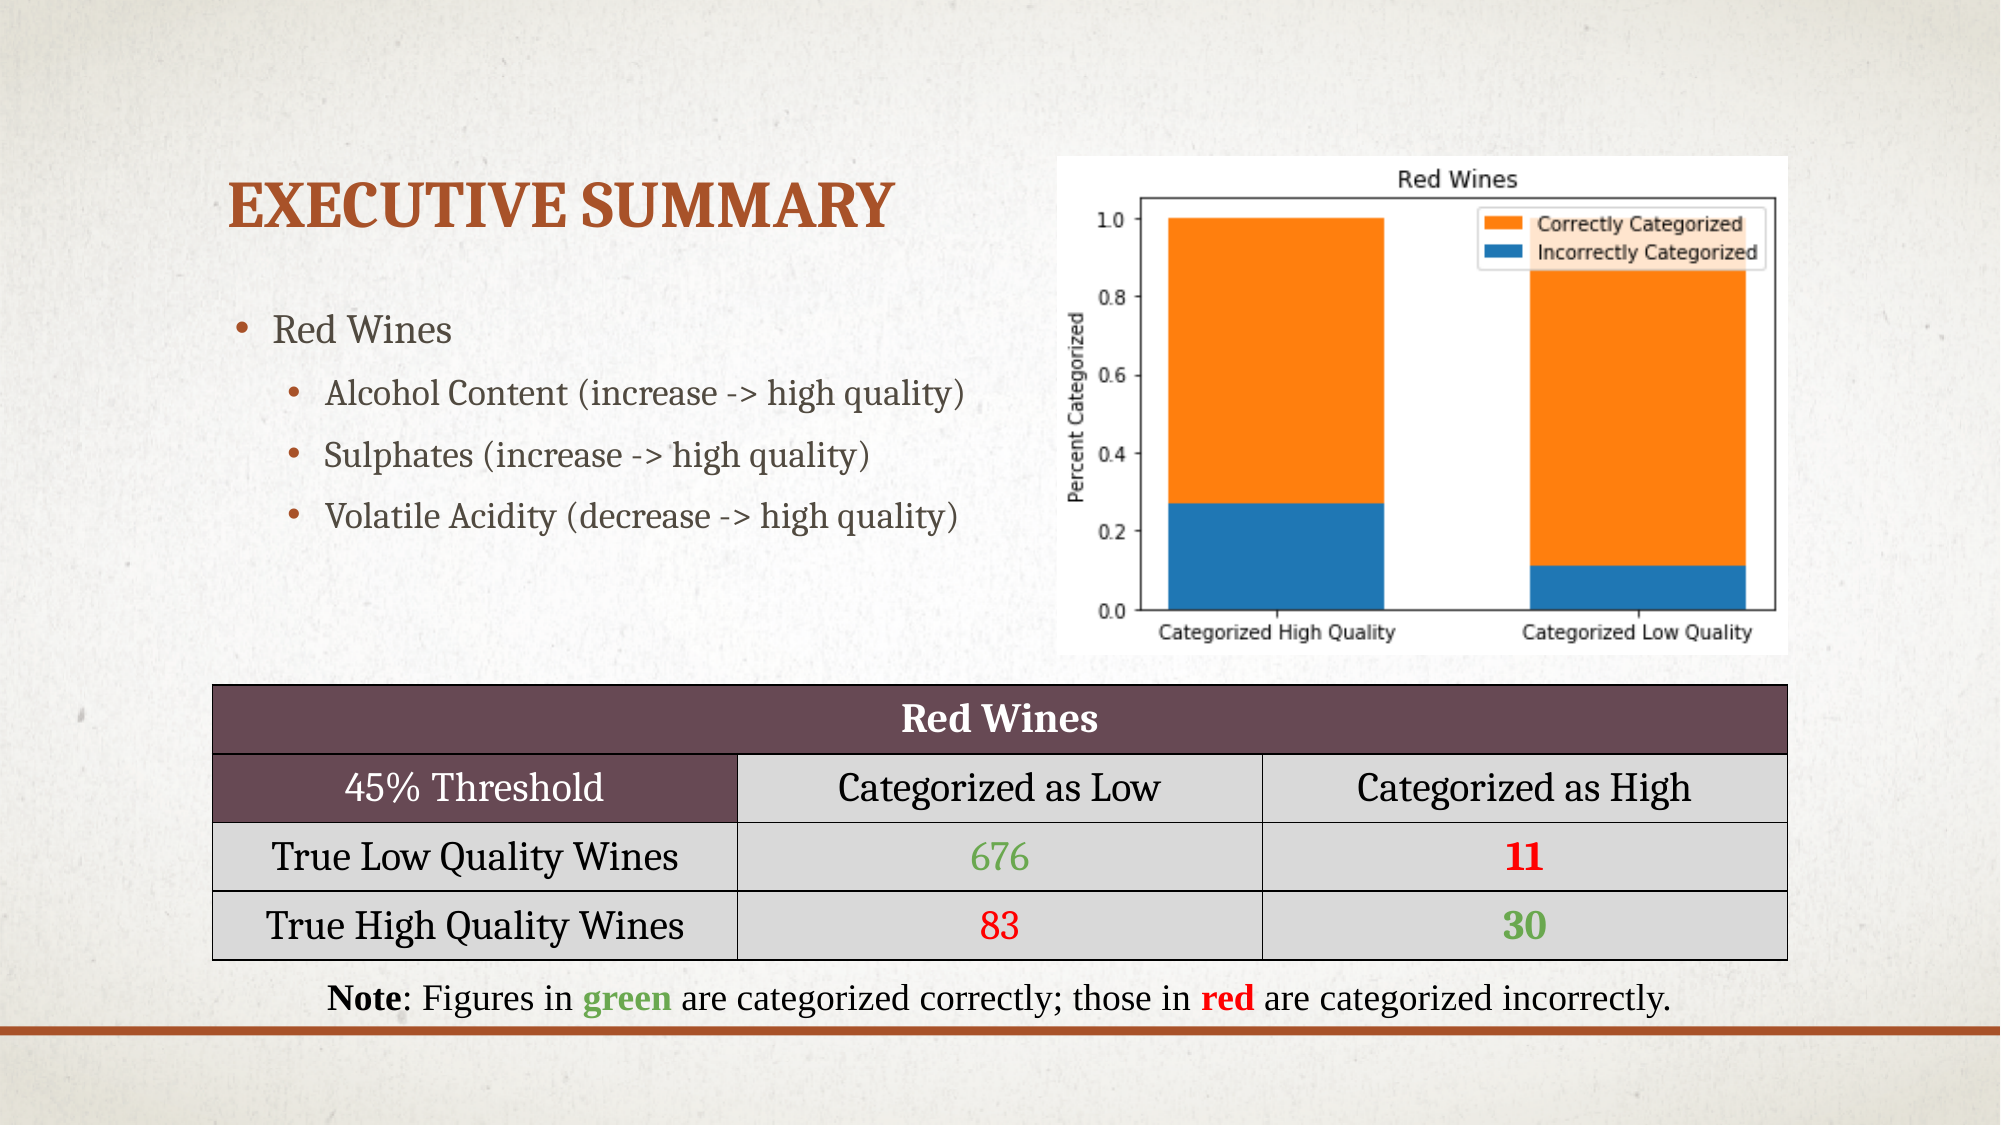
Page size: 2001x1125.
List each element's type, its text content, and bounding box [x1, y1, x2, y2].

table_cell Categorized as Low [738, 755, 1262, 822]
table_cell Categorized as High [1263, 755, 1787, 822]
list Red Wines Alcohol Content (increase -> high quality) Sulphates (increase -> high quality) Volatile Acidity (decrease -> high quality) [212, 961, 1788, 965]
text_box Note: Figures in green are categorized correctly; those in red are categorized incorrectly. [212, 965, 1788, 1025]
table_cell 676 [738, 823, 1262, 890]
table_cell 83 [738, 892, 1262, 959]
table_header Red Wines [213, 686, 1787, 753]
table_cell True Low Quality Wines [213, 823, 737, 890]
table_cell 30 [1263, 892, 1787, 959]
picture [0, 0, 2001, 1125]
table_cell True High Quality Wines [213, 892, 737, 959]
list Red Wines Alcohol Content (increase -> high quality) Sulphates (increase -> high quality) Volatile Acidity (decrease -> high quality) [212, 299, 1788, 684]
title Executive Summary [212, 62, 1788, 250]
table_cell 11 [1263, 823, 1787, 890]
table_cell 45% Threshold [213, 755, 737, 822]
